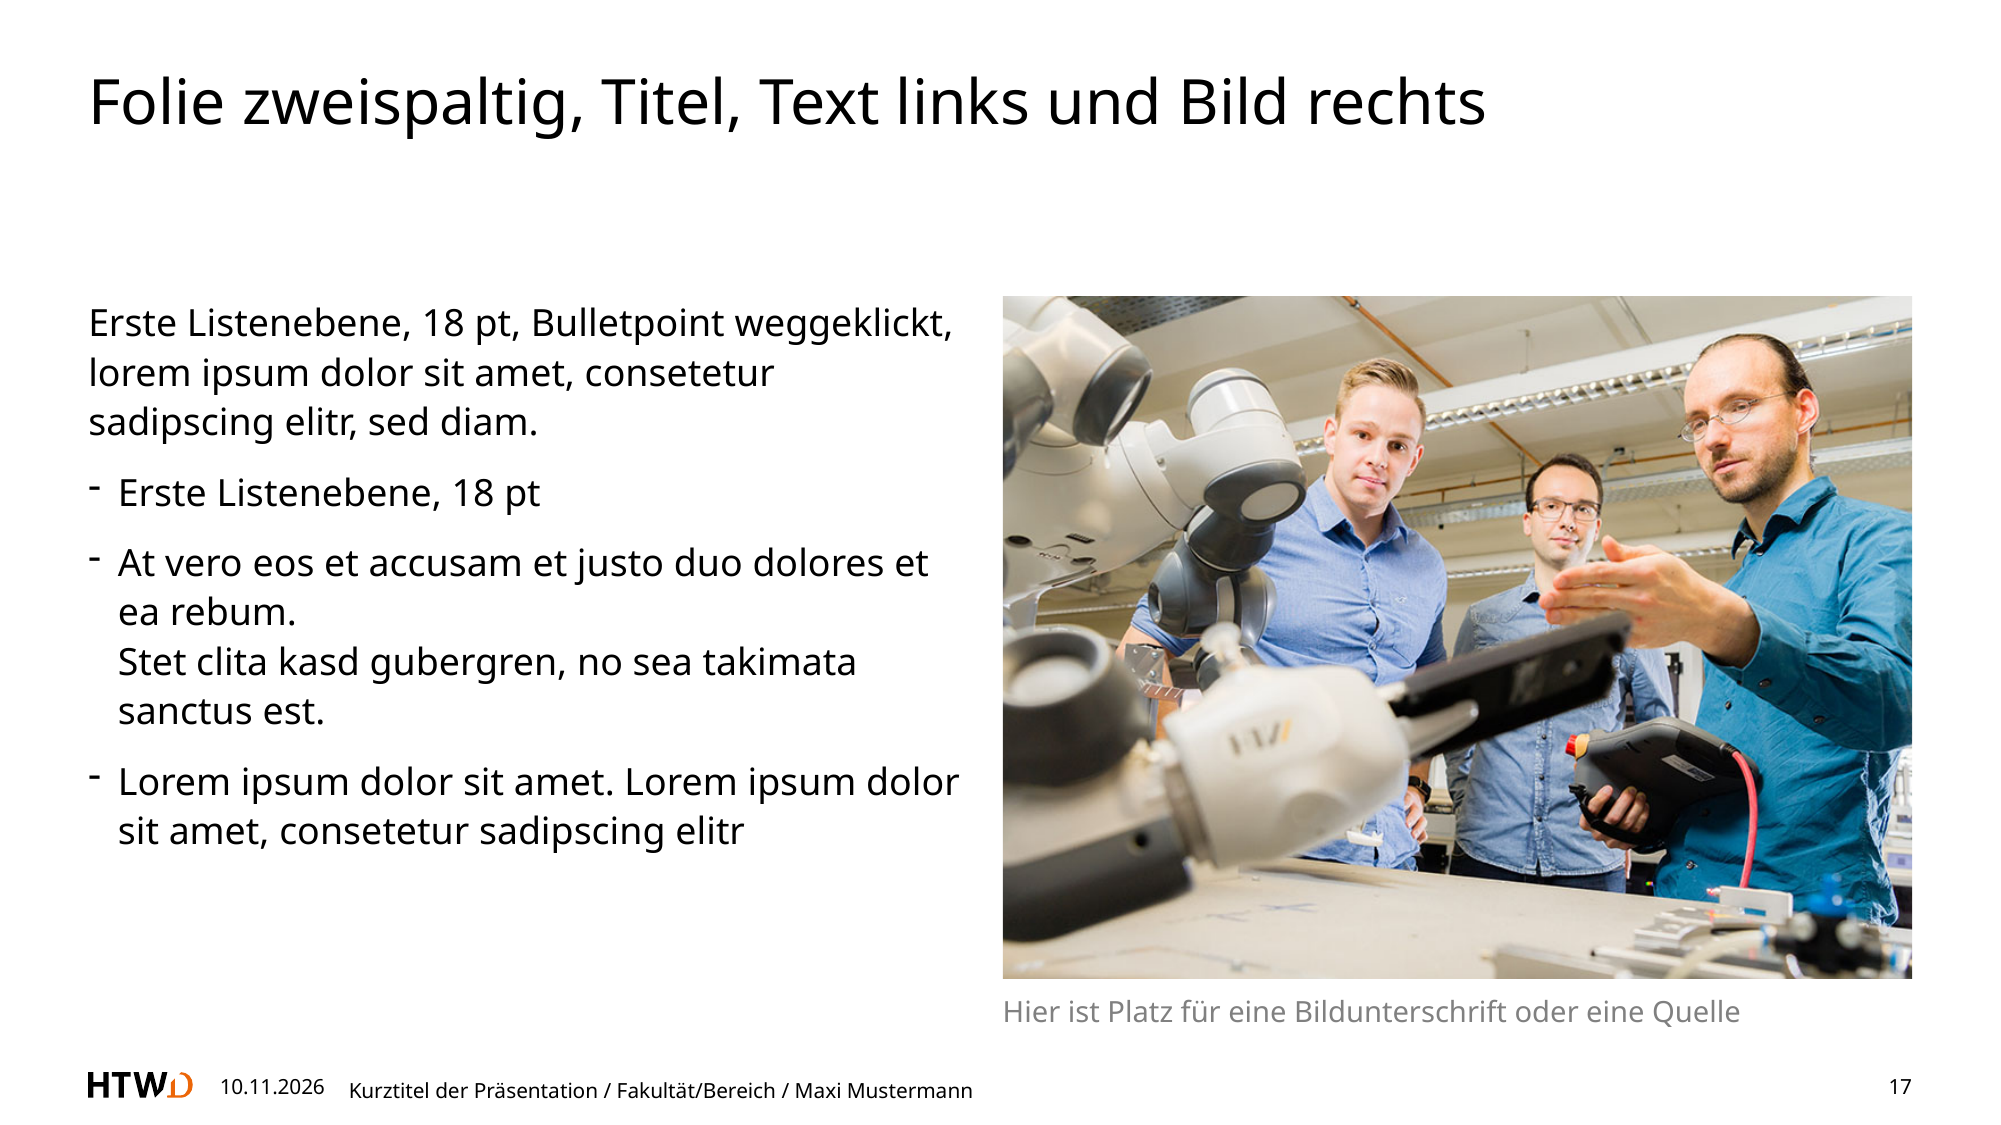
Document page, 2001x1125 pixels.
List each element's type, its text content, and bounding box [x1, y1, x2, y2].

list Erste Listenebene, 18 pt, Bulletpoint weggeklickt, lorem ipsum dolor sit amet, consetetur sadipscing elitr, sed diam. Erste Listenebene, 18 pt At vero eos et accusam et justo duo dolores et ea rebum. Stet clita kasd gubergren, no sea takimata sanctus est. Lorem ipsum dolor sit amet. Lorem ipsum dolor sit amet, consetetur sadipscing elitr [88, 294, 971, 1021]
picture [1903, 659, 1910, 665]
picture [1002, 294, 1913, 979]
footer Kurztitel der Präsentation / Fakultät/Bereich / Maxi Mustermann [348, 1072, 1767, 1103]
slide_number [210, 1072, 335, 1103]
list Hier ist Platz für eine Bildunterschrift oder eine Quelle [1002, 989, 1913, 1029]
slide_number 17 [1823, 1072, 1913, 1103]
title Folie zweispaltig, Titel, Text links und Bild rechts [88, 61, 1912, 210]
